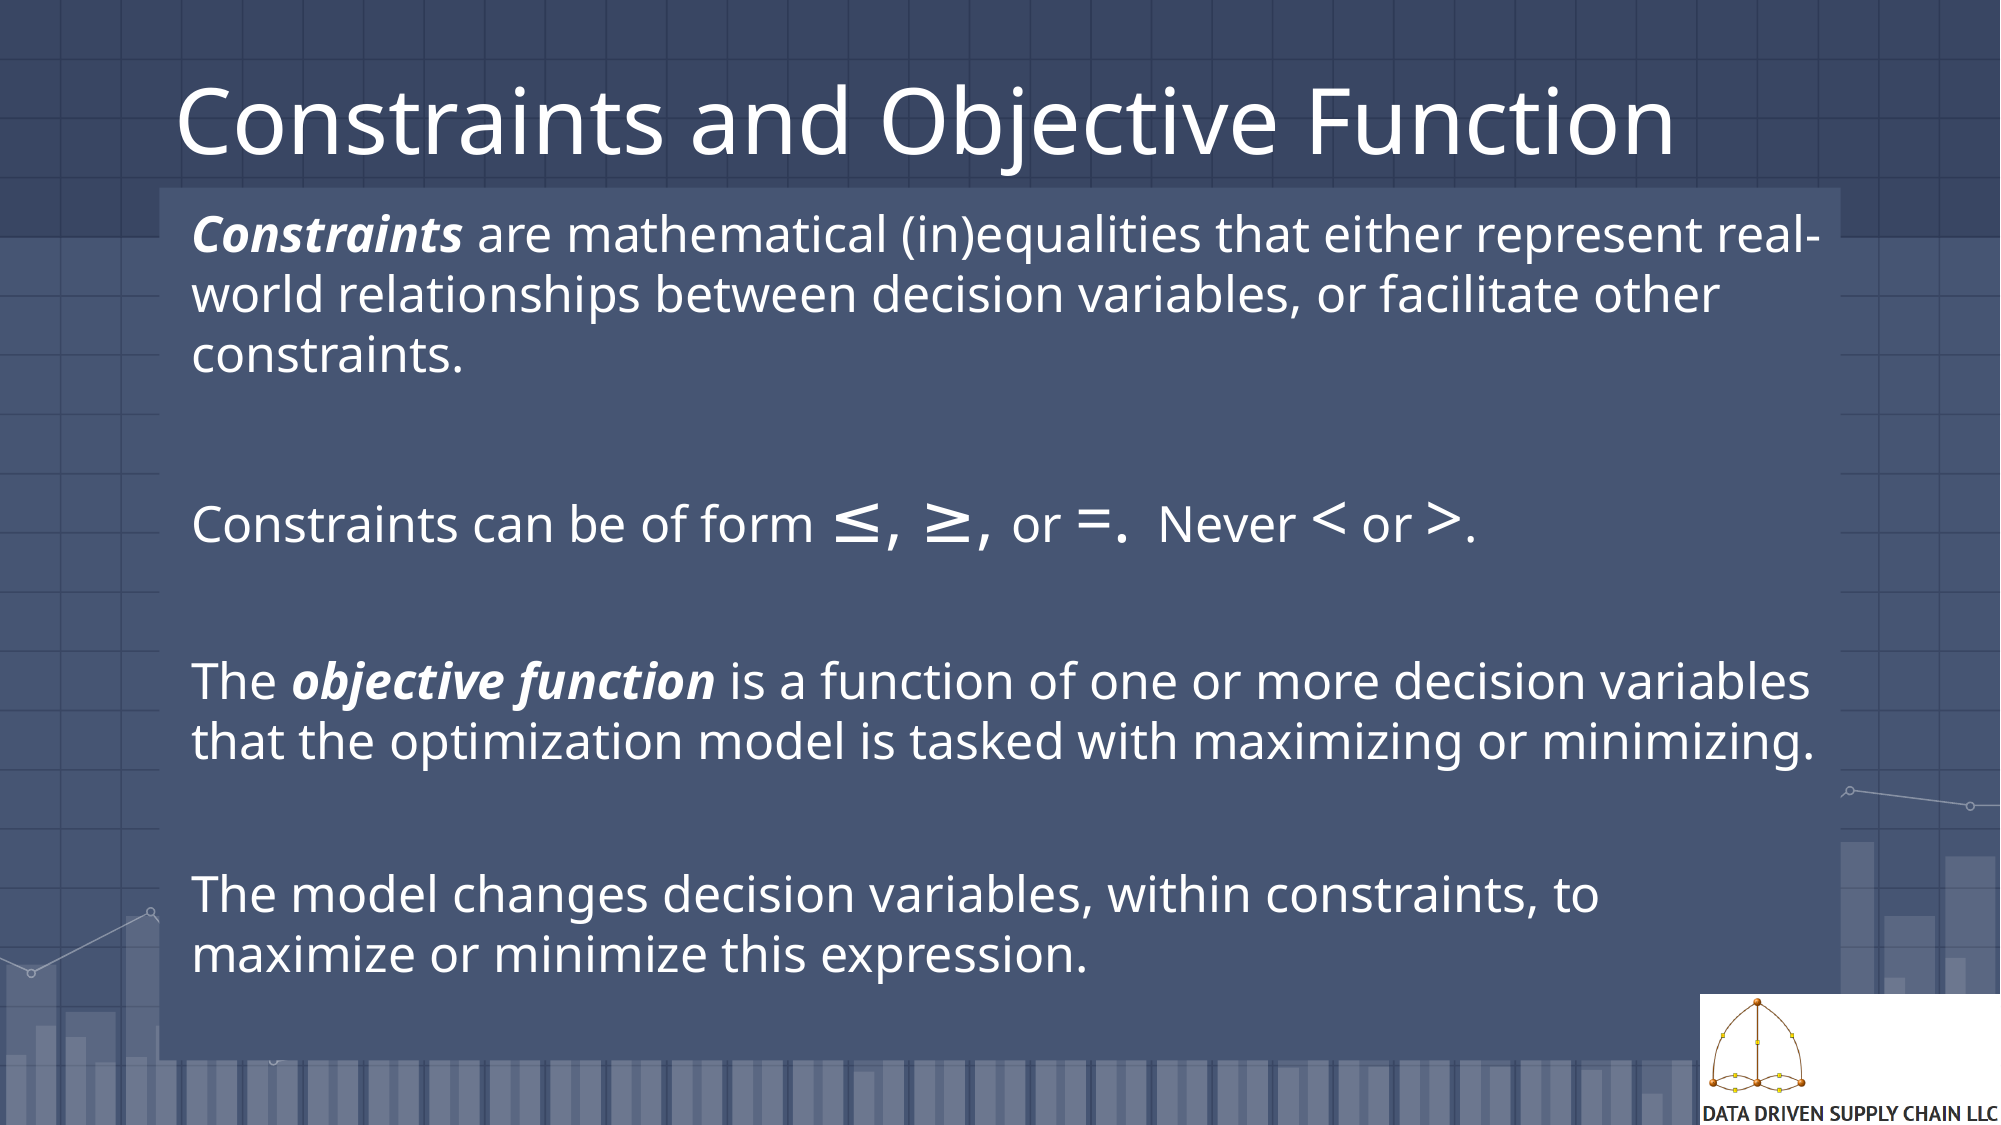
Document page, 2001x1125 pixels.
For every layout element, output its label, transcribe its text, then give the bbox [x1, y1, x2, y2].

list Constraints are mathematical (in)equalities that either represent real-world relationships between decision variables, or facilitate other constraints. Constraints can be of form ≤, ≥, or =. Never < or >. The objective function is a function of one or more decision variables that the optimization model is tasked with maximizing or minimizing. The model changes decision variables, within constraints, to maximize or minimize this expression. [159, 187, 1841, 1061]
title Constraints and Objective Function [159, 0, 1841, 187]
picture [1699, 994, 2000, 1125]
